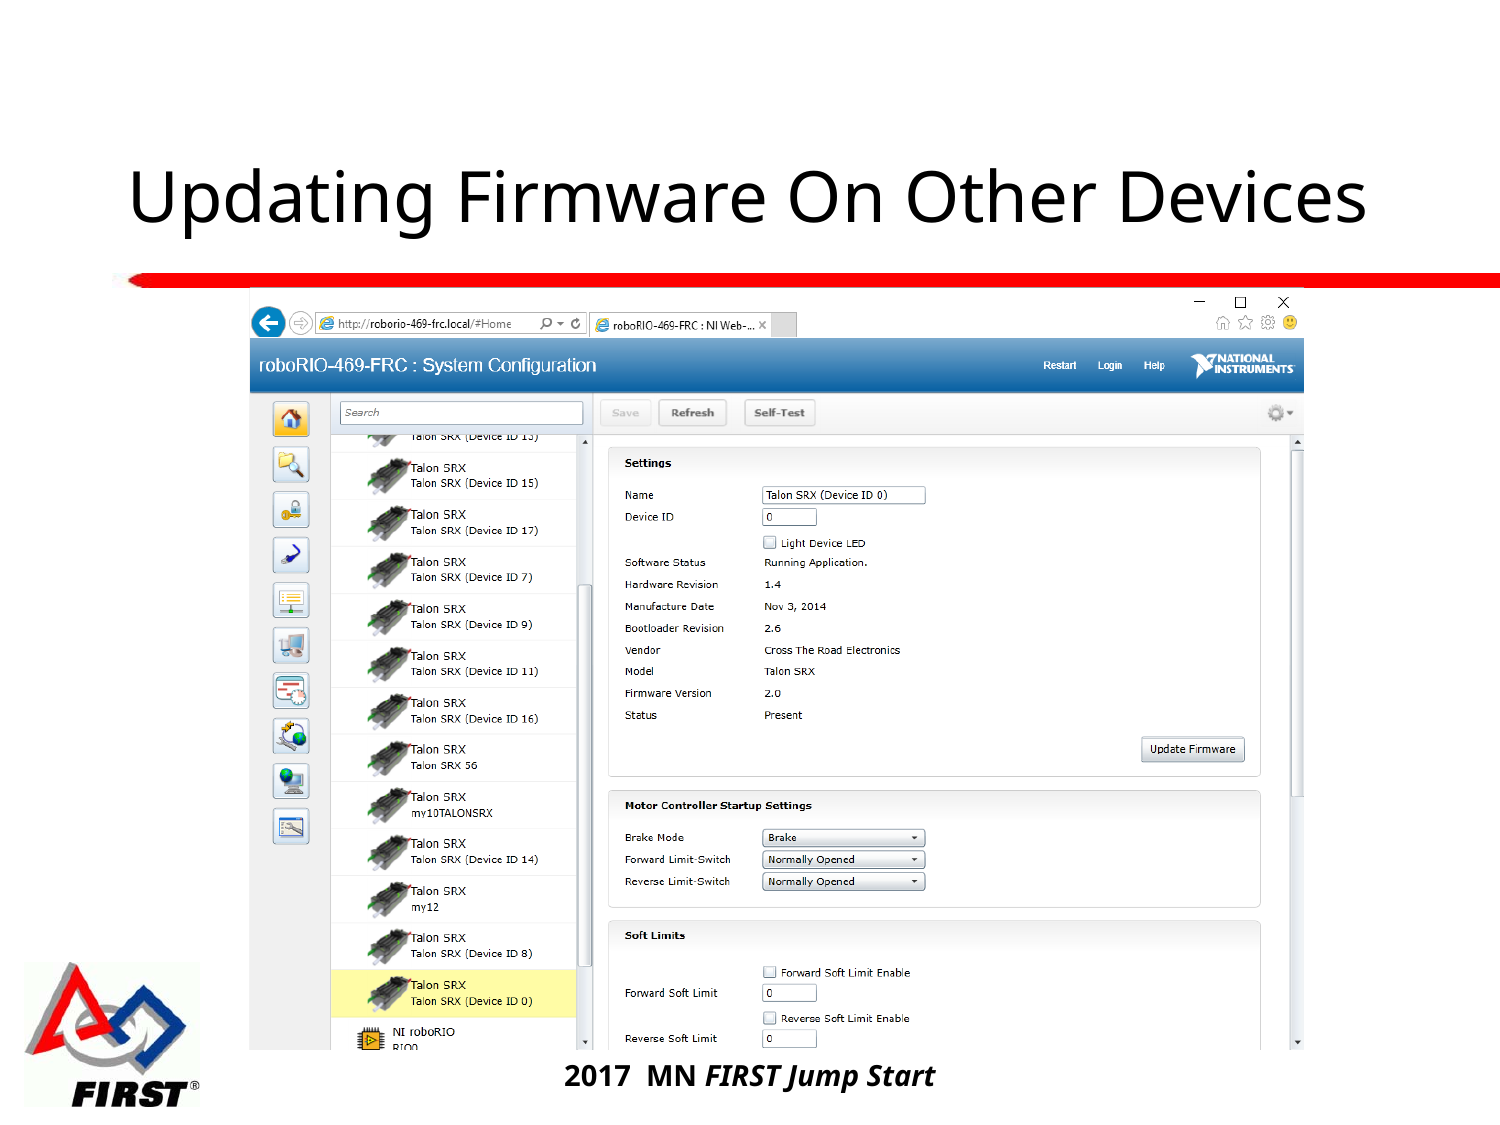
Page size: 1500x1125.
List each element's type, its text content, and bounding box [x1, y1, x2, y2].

picture [1388, 273, 1500, 288]
footer 2017 MN FIRST Jump Start [0, 1049, 1500, 1101]
picture [249, 287, 1305, 1051]
picture [24, 962, 200, 1049]
title Updating Firmware On Other Devices [112, 99, 1388, 288]
picture [24, 1101, 200, 1107]
